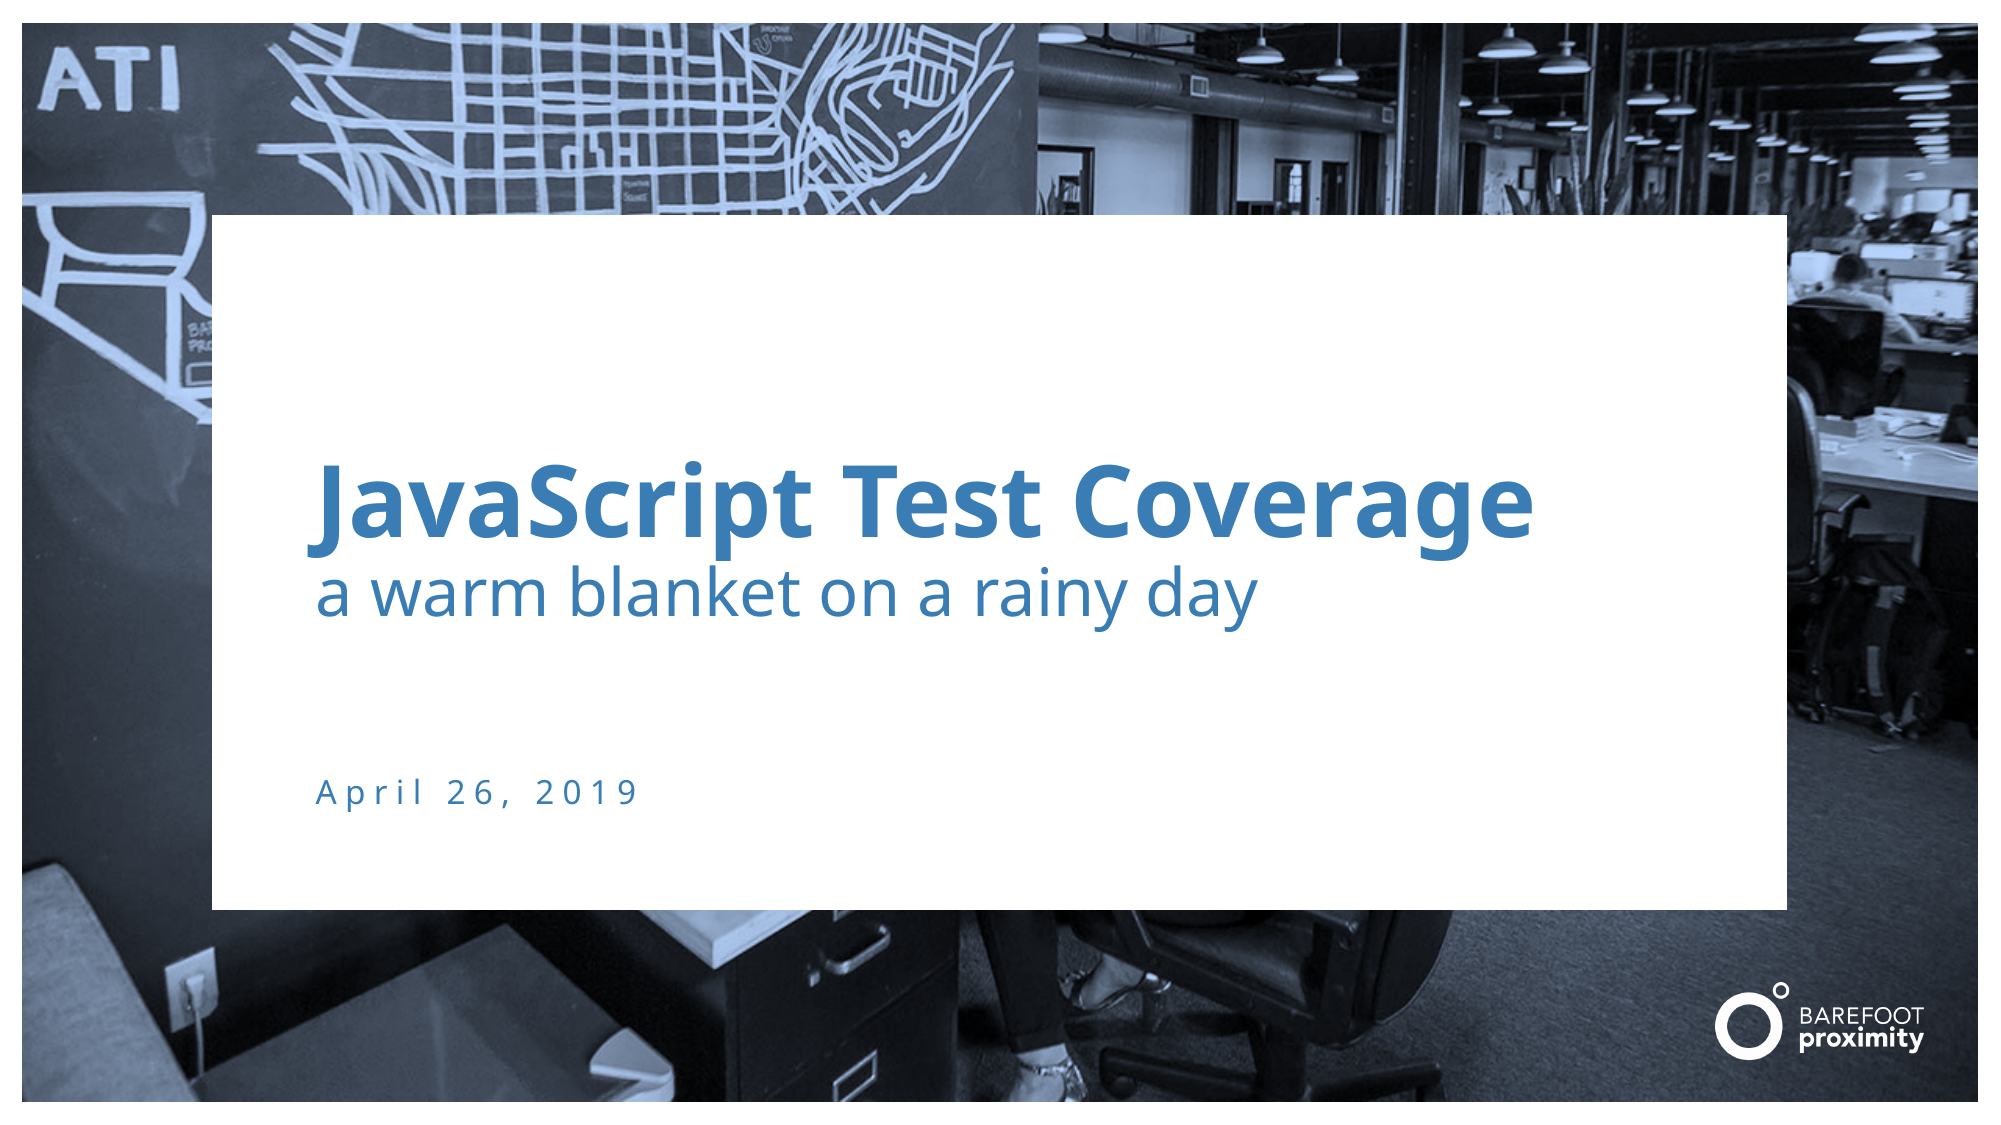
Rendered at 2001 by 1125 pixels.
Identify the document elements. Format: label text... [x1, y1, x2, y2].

list JavaScript Test Coverage a warm blanket on a rainy day [315, 451, 1645, 769]
list April 26, 2019 [315, 769, 1257, 840]
picture [1715, 982, 1924, 1060]
